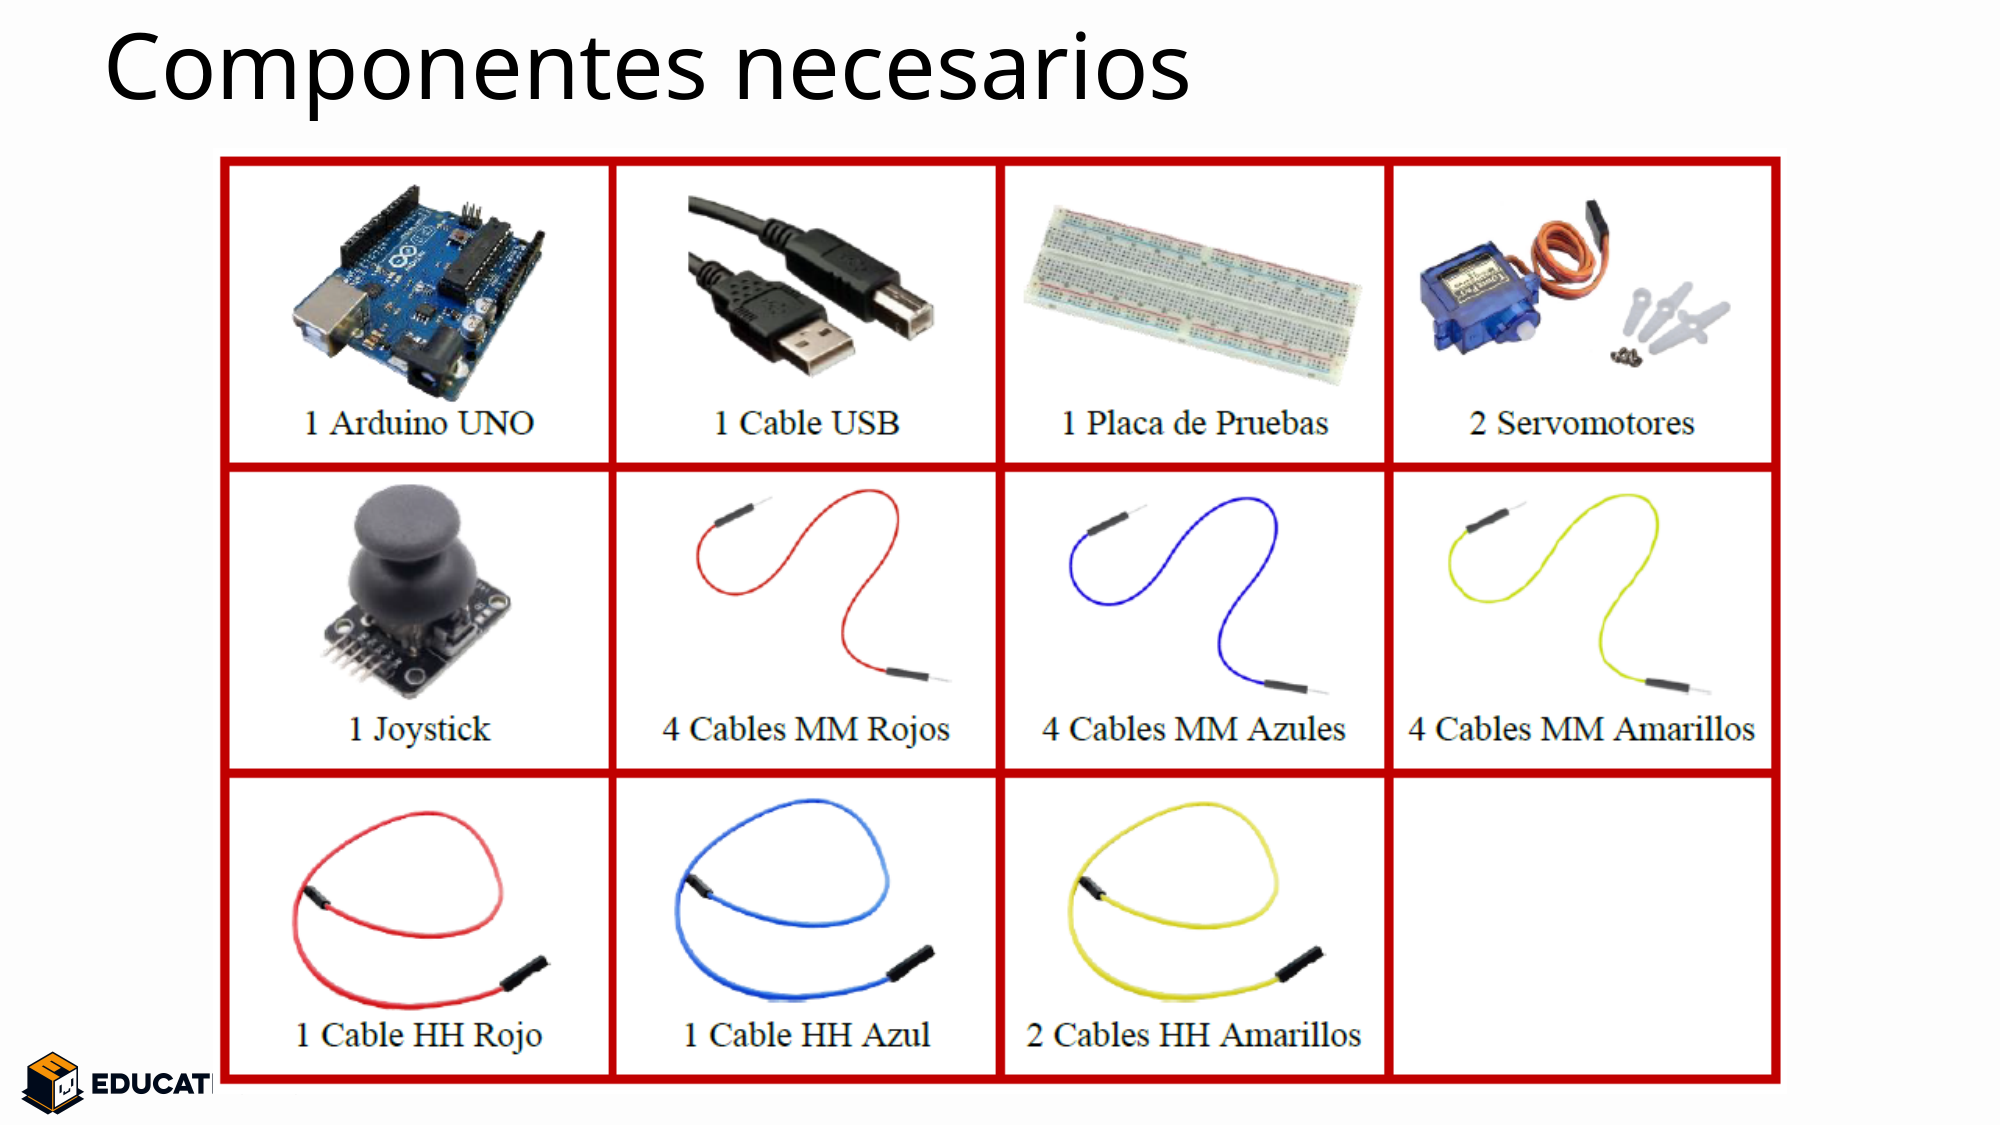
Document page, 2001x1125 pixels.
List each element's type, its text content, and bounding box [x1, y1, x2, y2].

title Componentes necesarios [88, 7, 1912, 133]
picture [19, 148, 1788, 1118]
